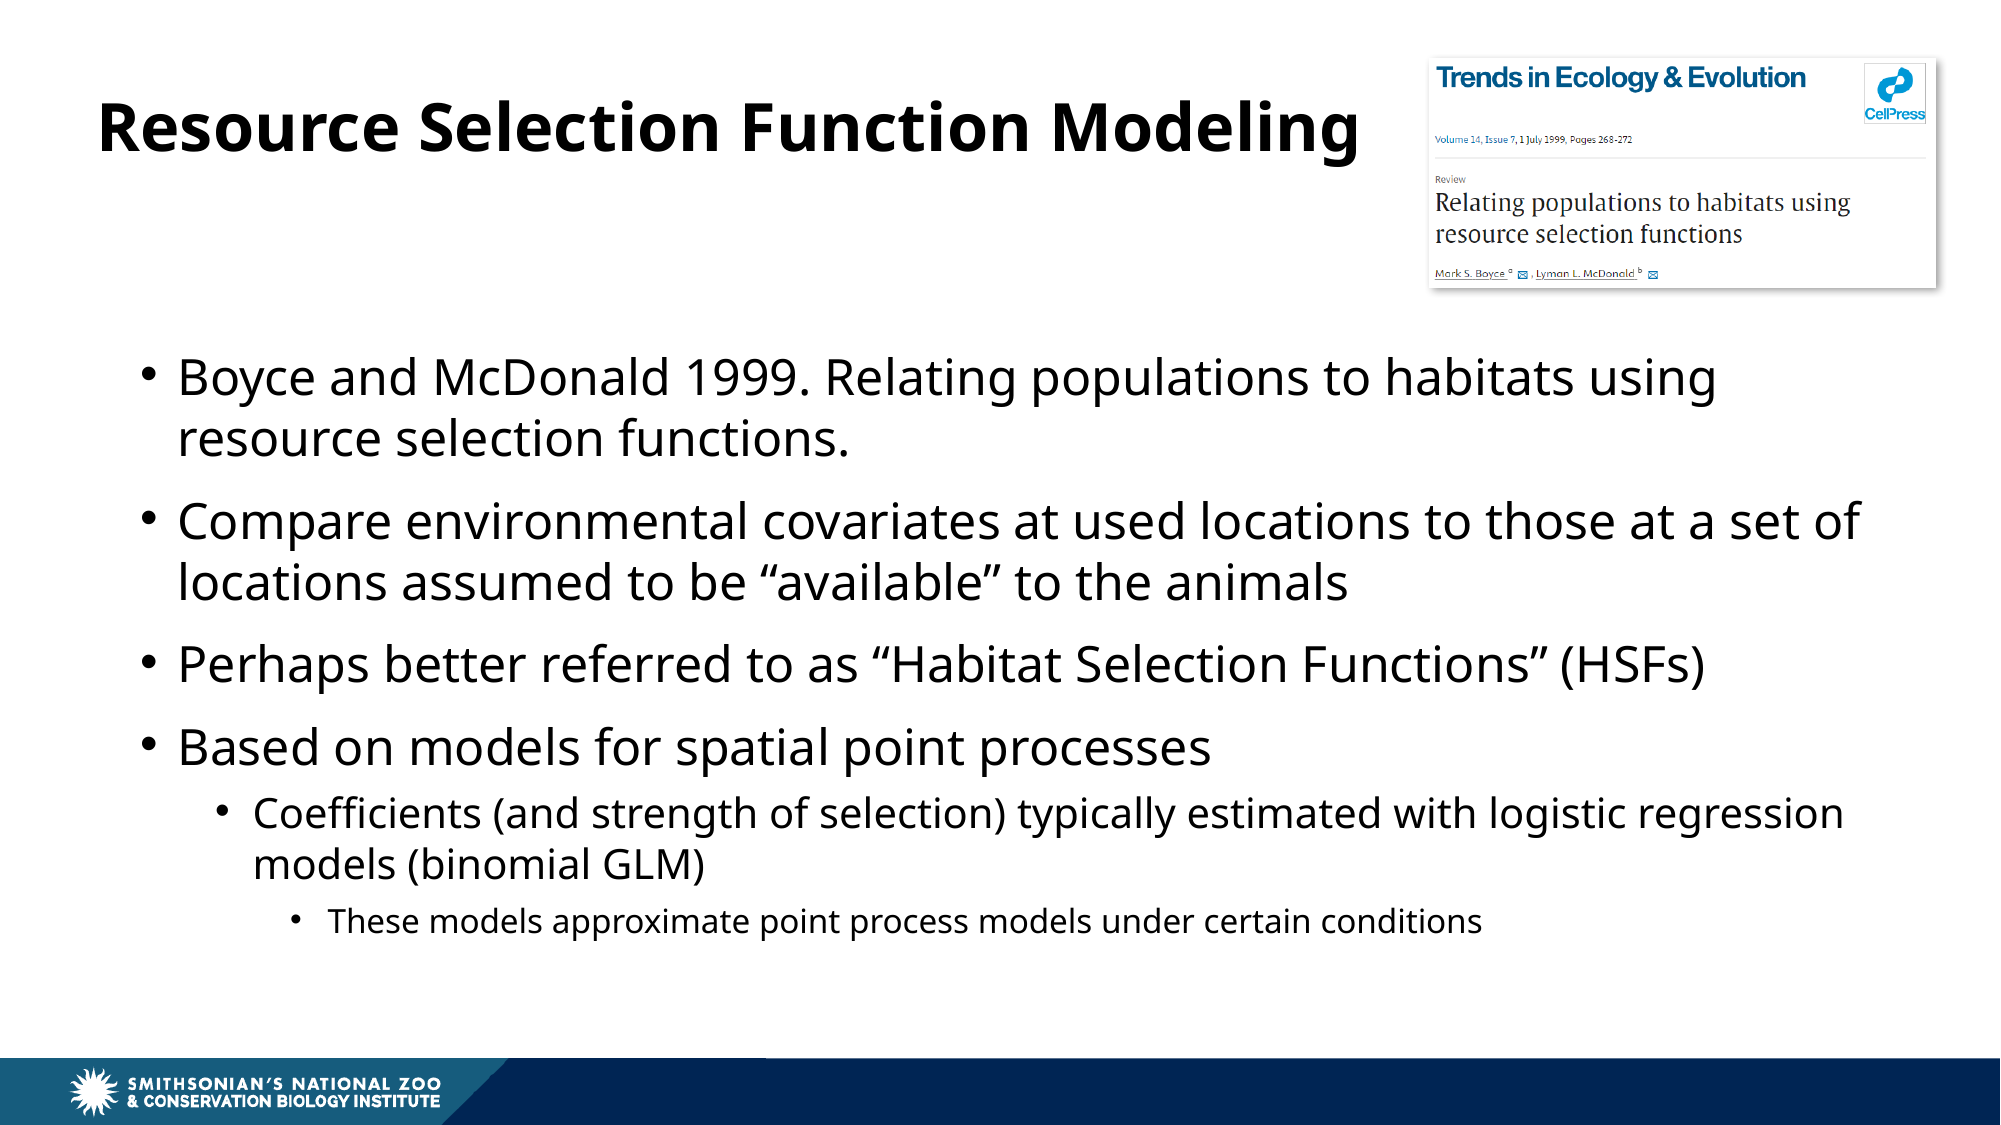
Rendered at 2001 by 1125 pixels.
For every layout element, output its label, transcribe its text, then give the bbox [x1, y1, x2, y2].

picture [1429, 57, 1937, 288]
text_box Boyce and McDonald 1999. Relating populations to habitats using resource selection functions. Compare environmental covariates at used locations to those at a set of locations assumed to be “available” to the animals Perhaps better referred to as “Habitat Selection Functions” (HSFs) Based on models for spatial point processes Coefficients (and strength of selection) typically estimated with logistic regression models (binomial GLM) These models approximate point process models under certain conditions [125, 338, 1936, 1081]
text_box Resource Selection Function Modeling [81, 18, 1807, 236]
picture [0, 1058, 701, 1125]
